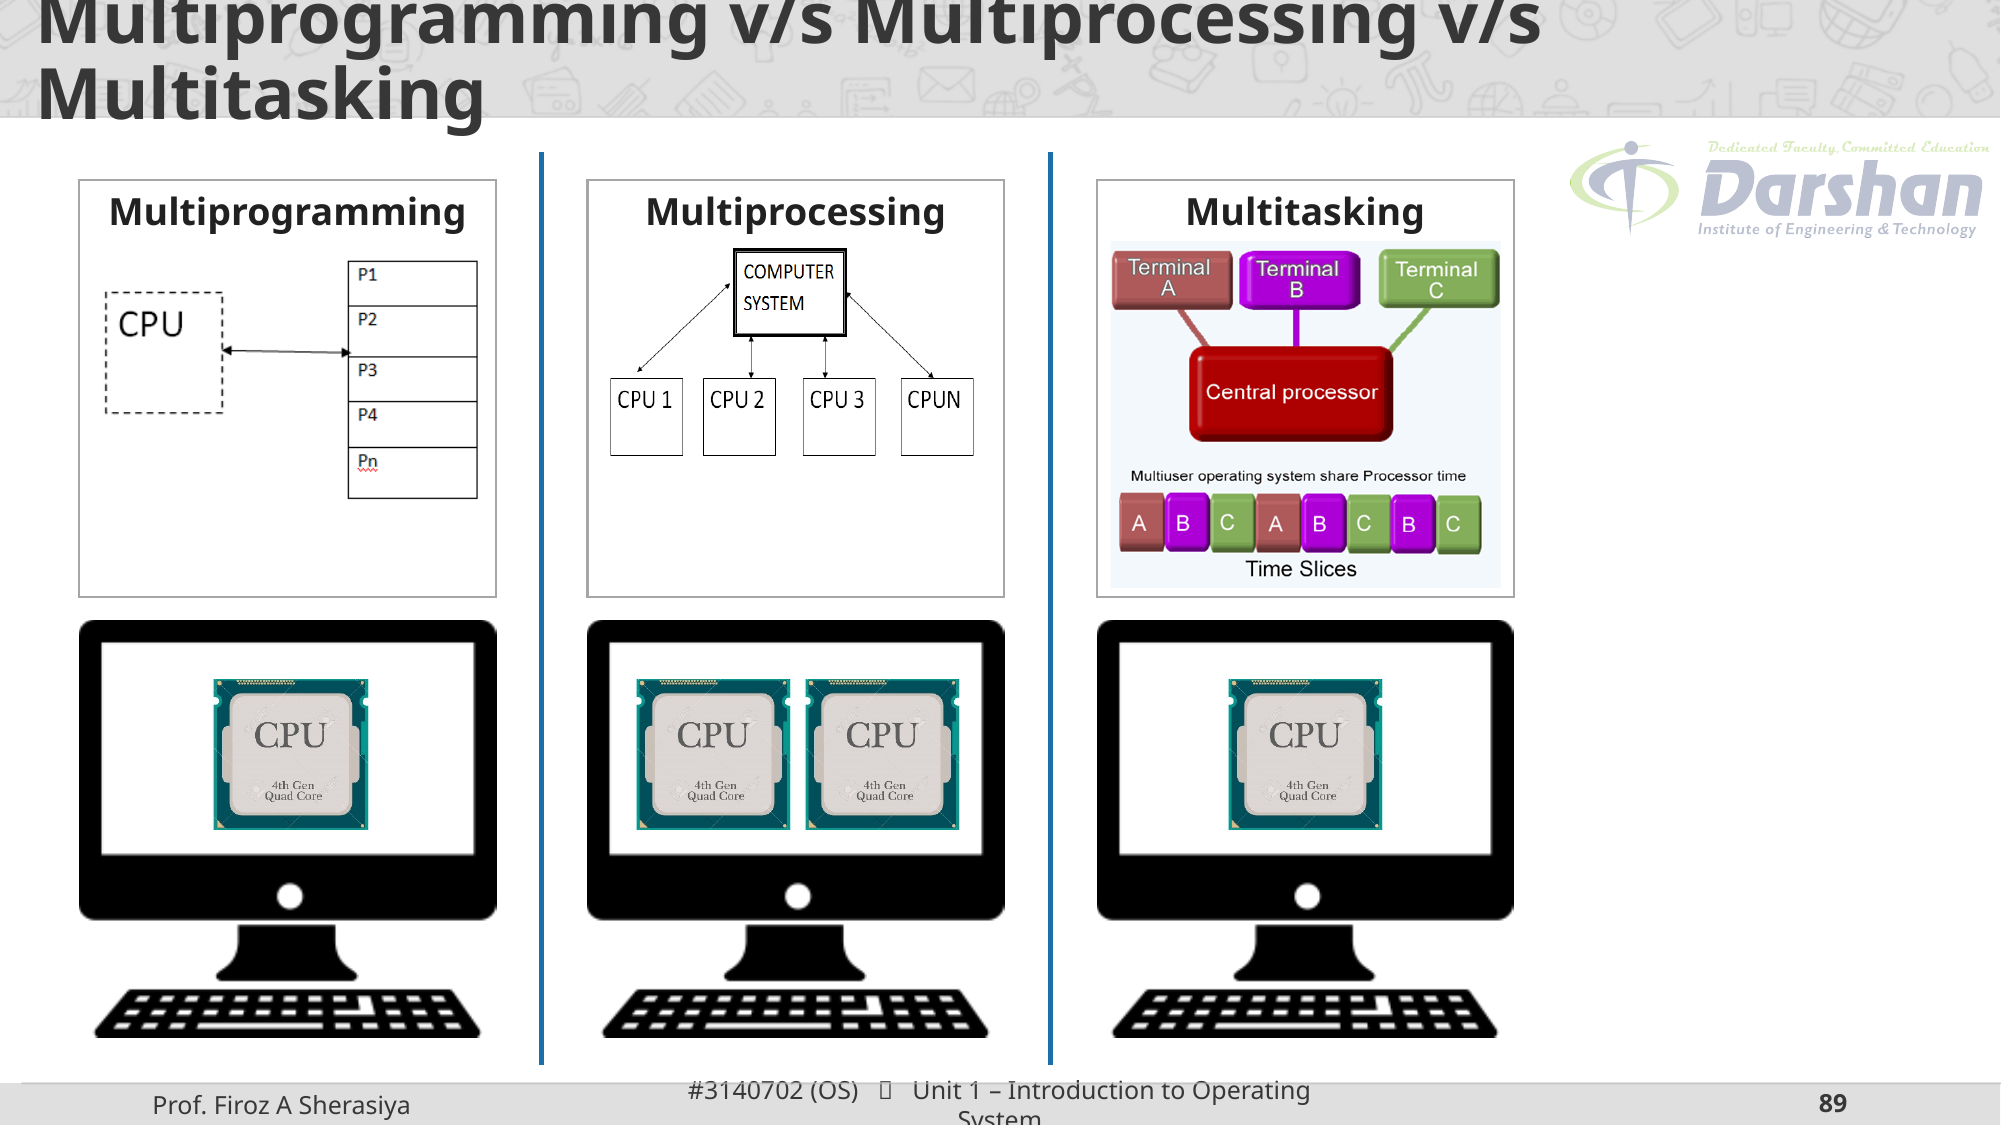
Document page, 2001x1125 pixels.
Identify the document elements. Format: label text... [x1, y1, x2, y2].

picture [1096, 620, 1514, 1038]
title Multiprogramming v/s Multiprocessing v/s Multitasking [0, 0, 2000, 117]
picture [601, 241, 985, 470]
text_box Multitasking [1096, 179, 1515, 598]
picture [587, 620, 1005, 1038]
picture [79, 620, 497, 1038]
picture [93, 241, 484, 514]
picture [1110, 241, 1501, 588]
text_box Multiprogramming [78, 179, 497, 598]
text_box Multiprocessing [586, 179, 1005, 598]
